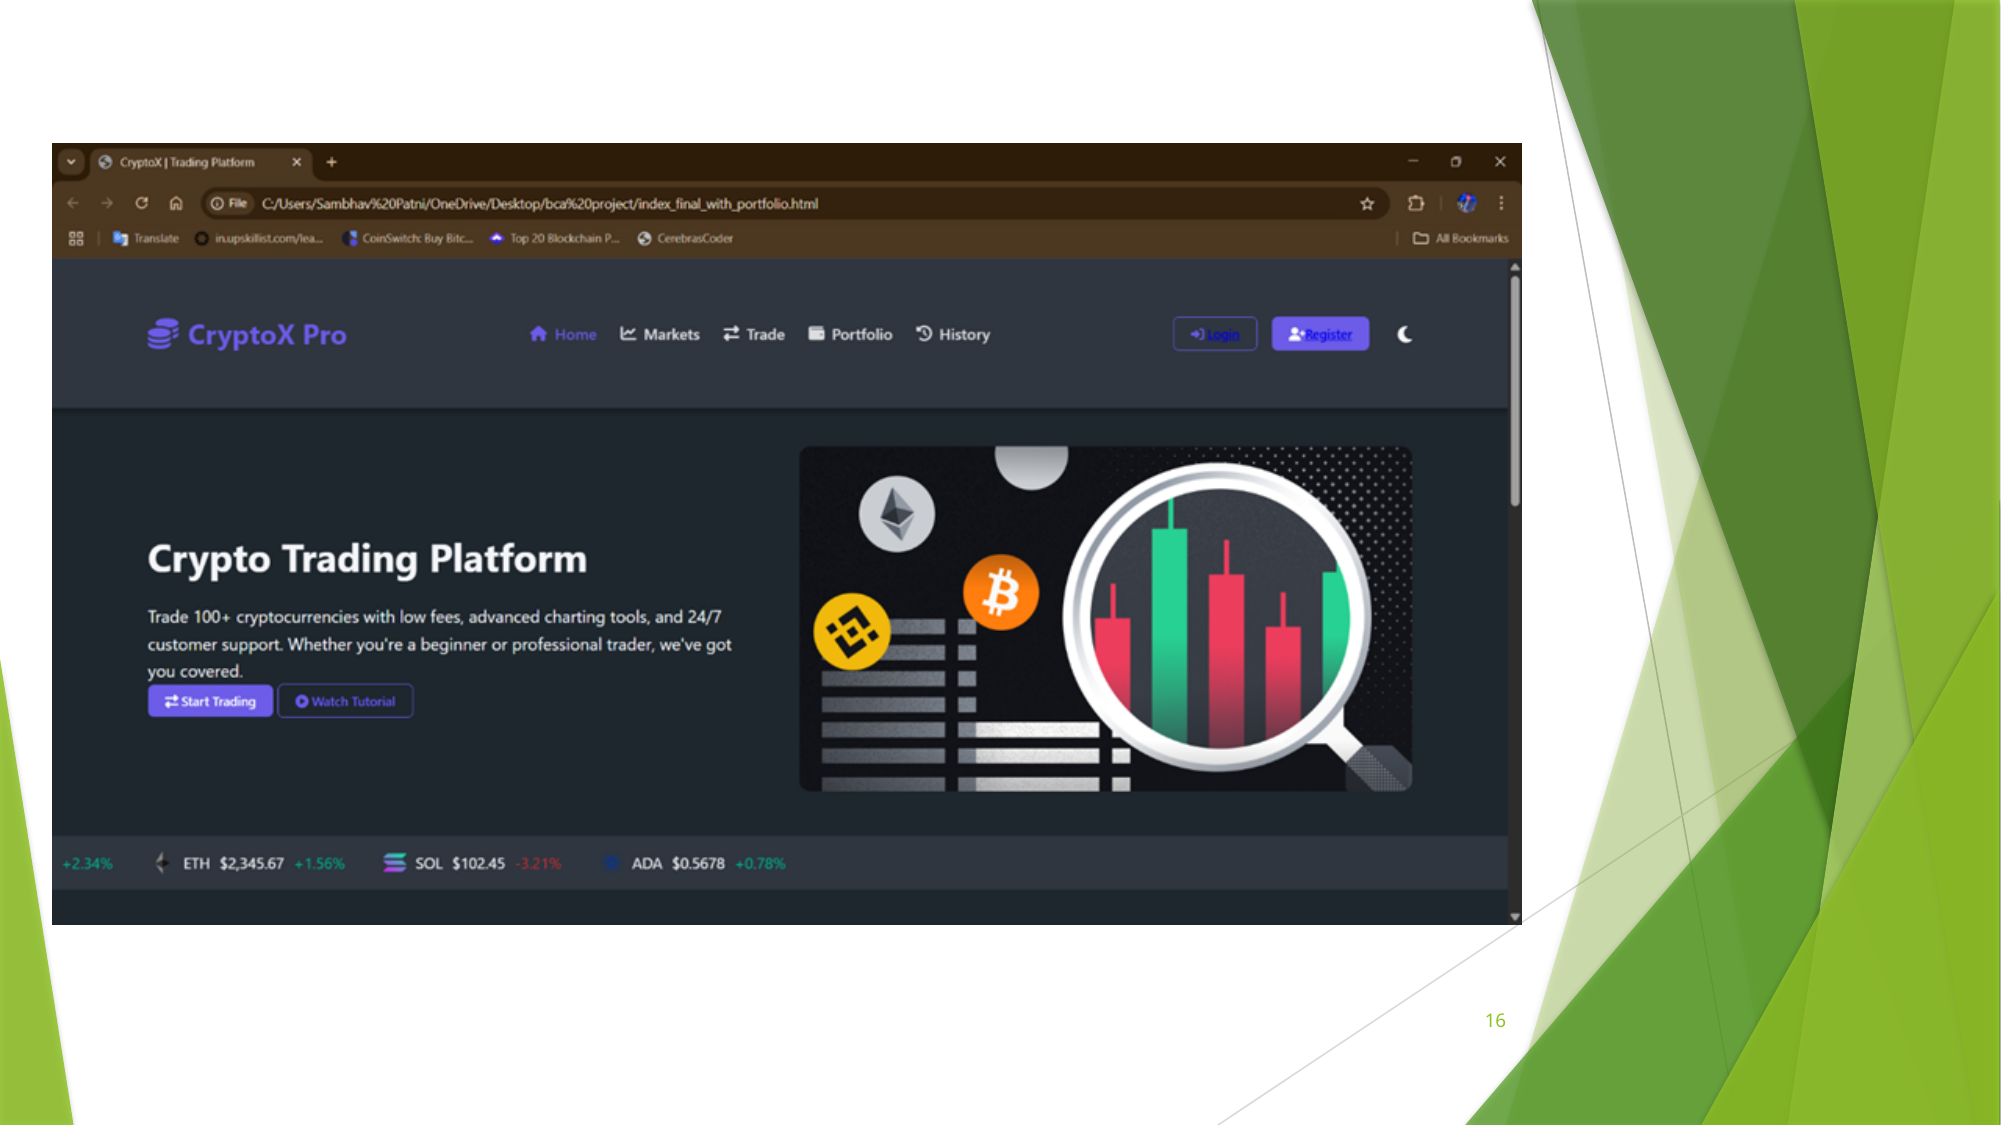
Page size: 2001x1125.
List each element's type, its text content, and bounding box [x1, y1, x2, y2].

slide_number 16 [1409, 991, 1522, 1051]
picture [52, 142, 1522, 925]
